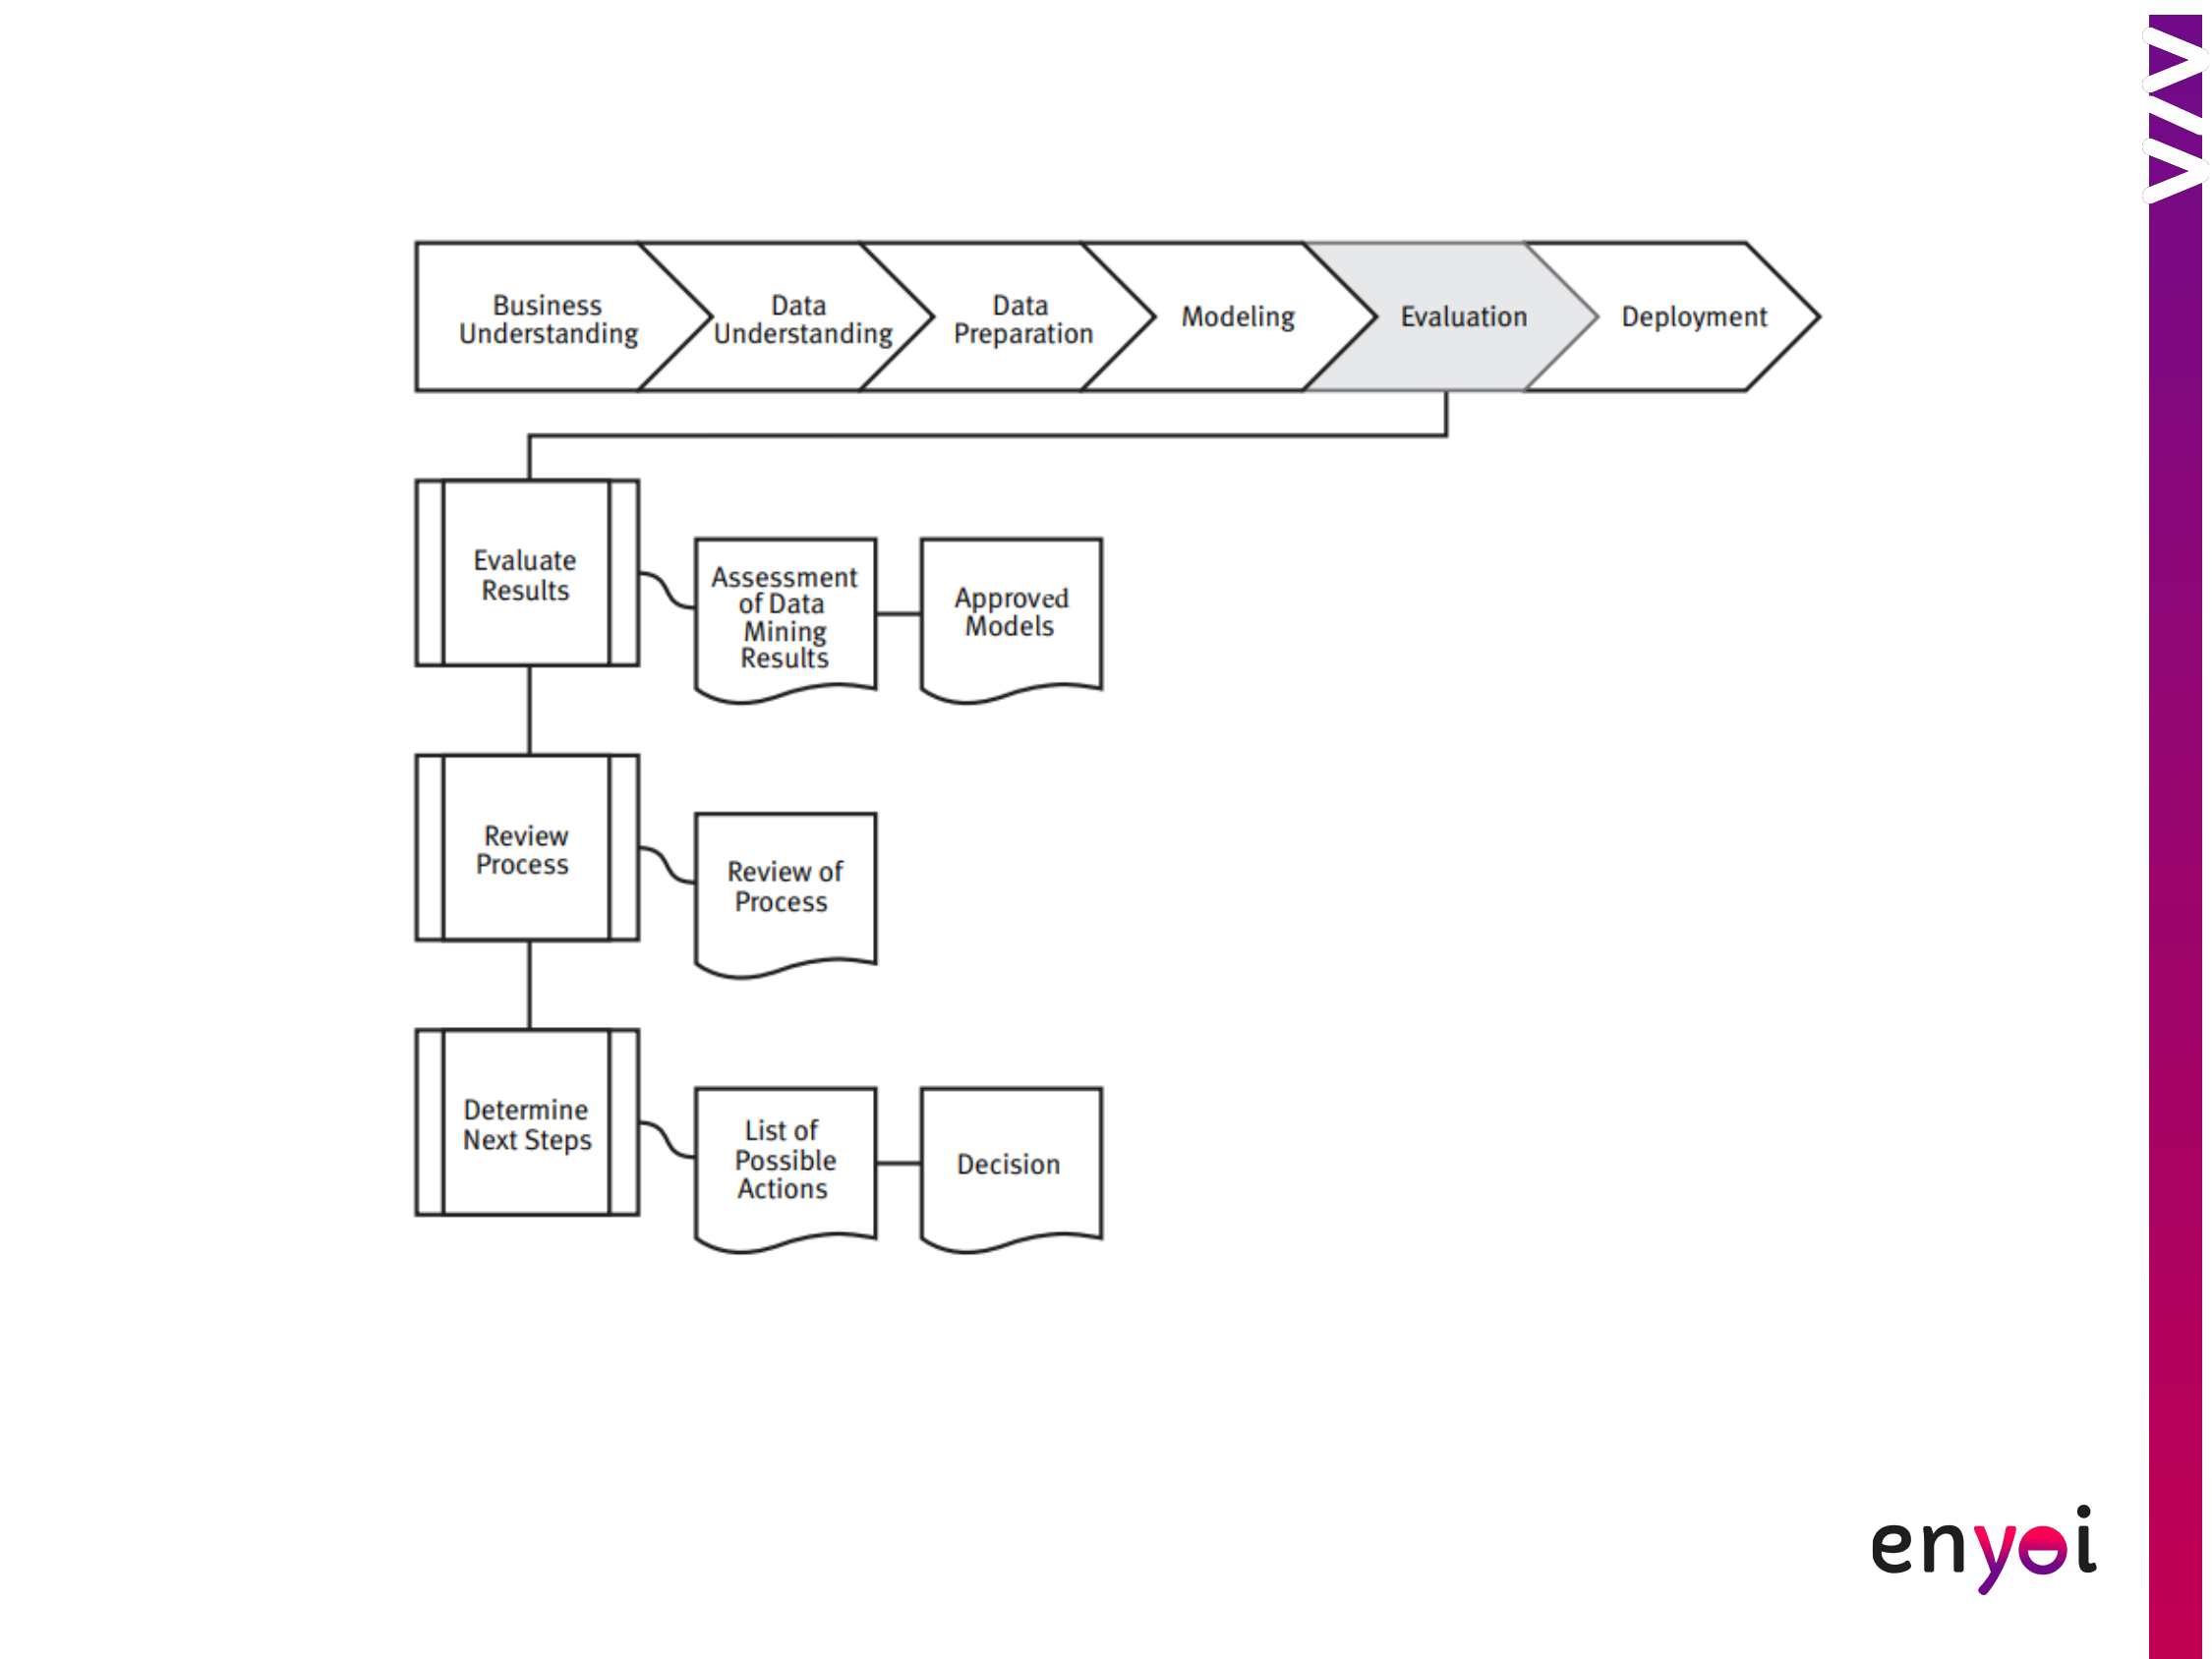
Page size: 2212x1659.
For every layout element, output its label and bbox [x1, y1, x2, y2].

picture [401, 229, 1834, 1272]
text_box [2139, 14, 2212, 1659]
text_box [1872, 1505, 2097, 1595]
